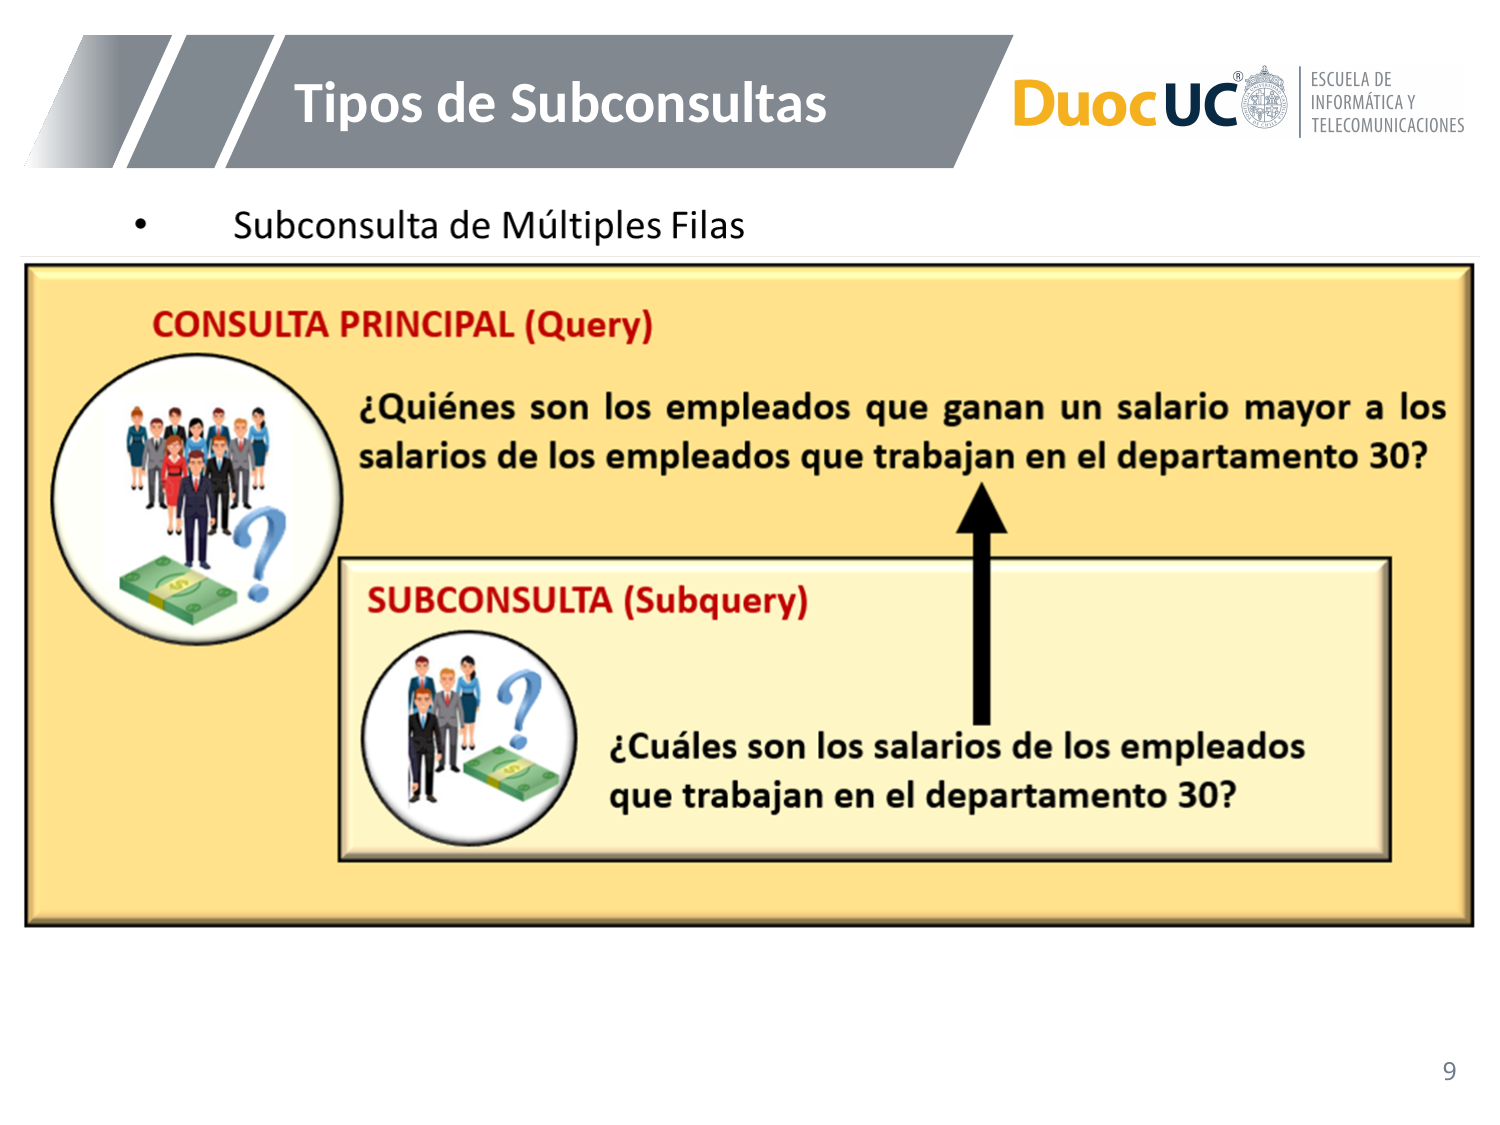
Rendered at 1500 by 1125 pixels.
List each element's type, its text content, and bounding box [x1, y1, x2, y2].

picture [20, 186, 1480, 939]
picture [1043, 63, 1465, 140]
title Tipos de Subconsultas [279, 36, 1043, 171]
